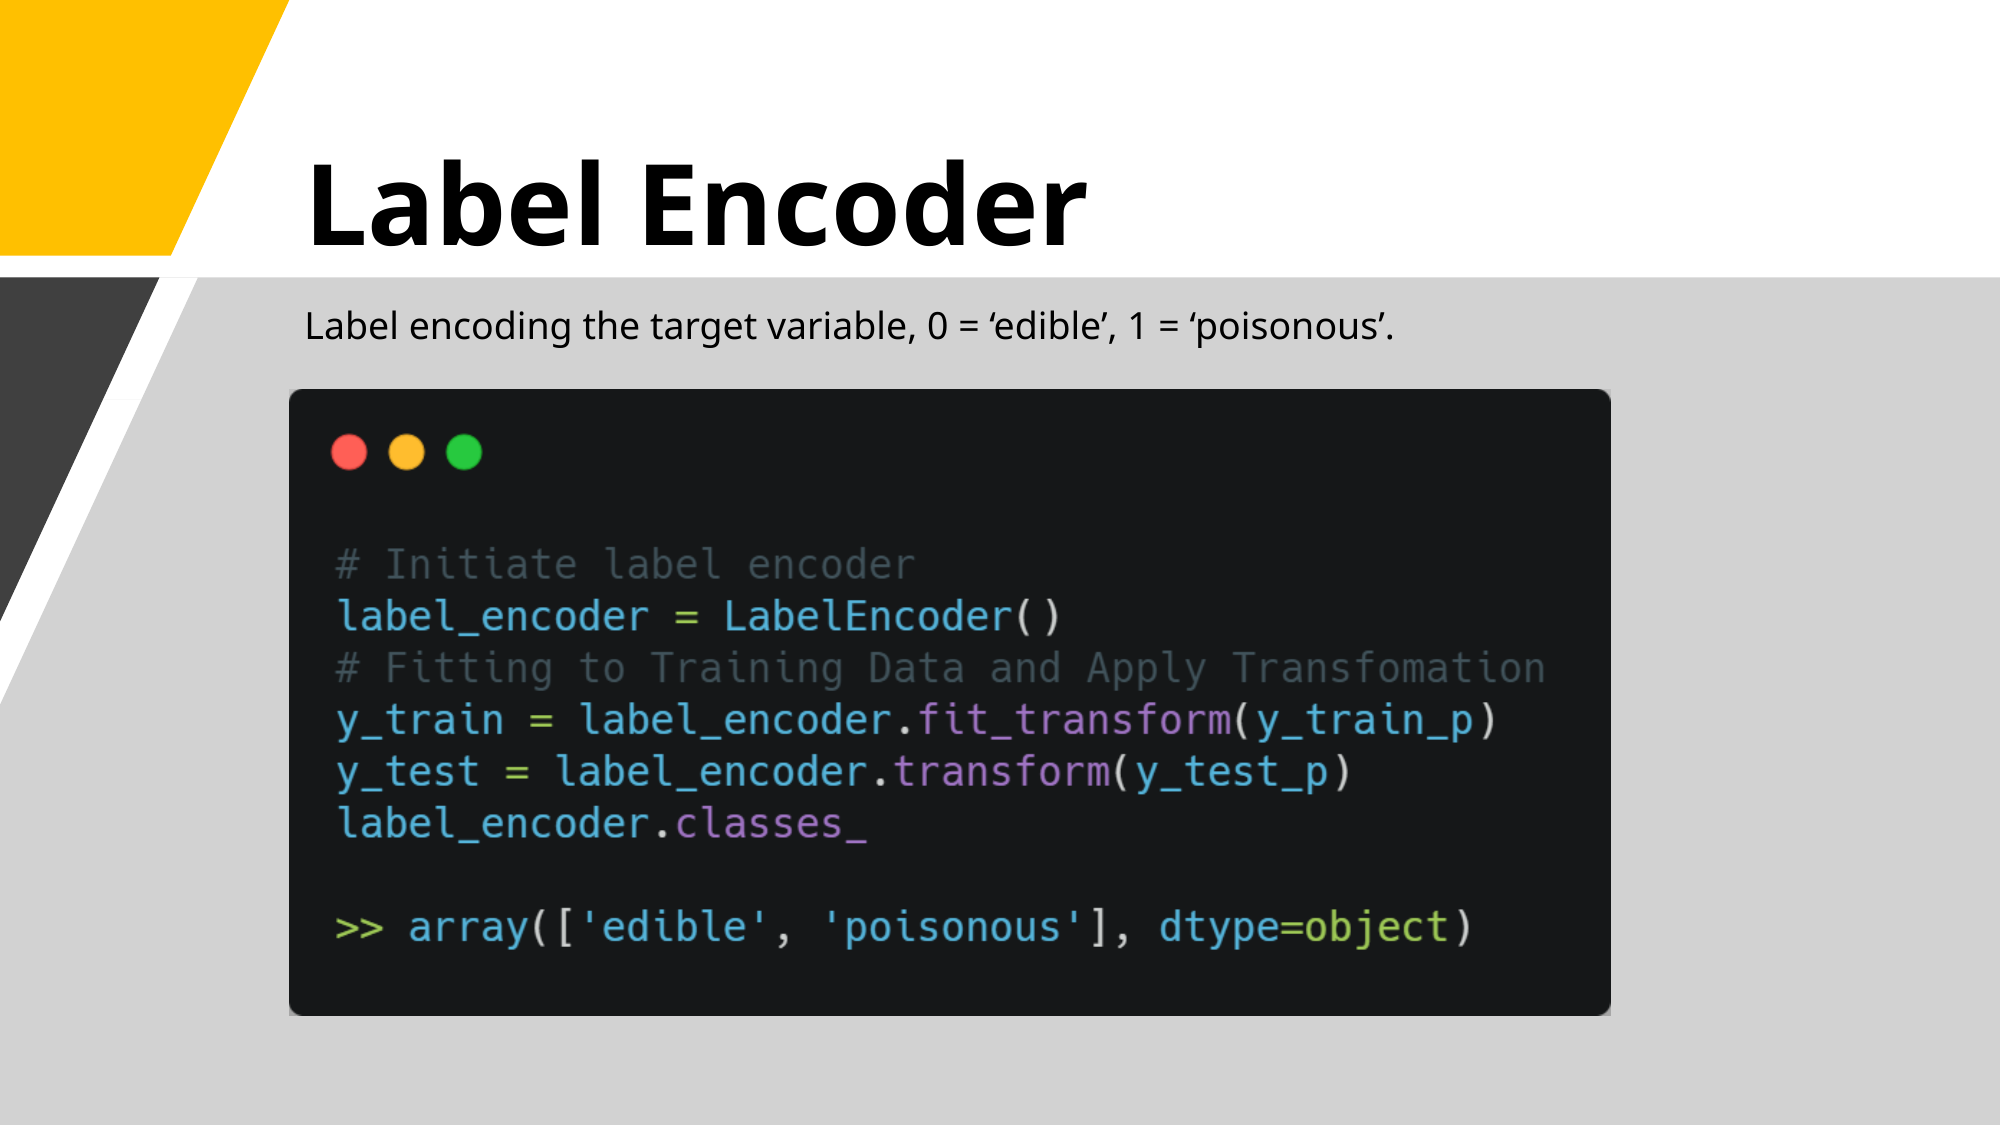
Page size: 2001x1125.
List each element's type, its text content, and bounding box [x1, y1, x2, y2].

title Label Encoder [289, 0, 1878, 278]
text_box [0, 276, 162, 622]
picture [289, 389, 1611, 1016]
text_box [0, 276, 2000, 1125]
text_box Label encoding the target variable, 0 = ‘edible’, 1 = ‘poisonous’. [289, 299, 2000, 1125]
text_box [0, 0, 289, 257]
